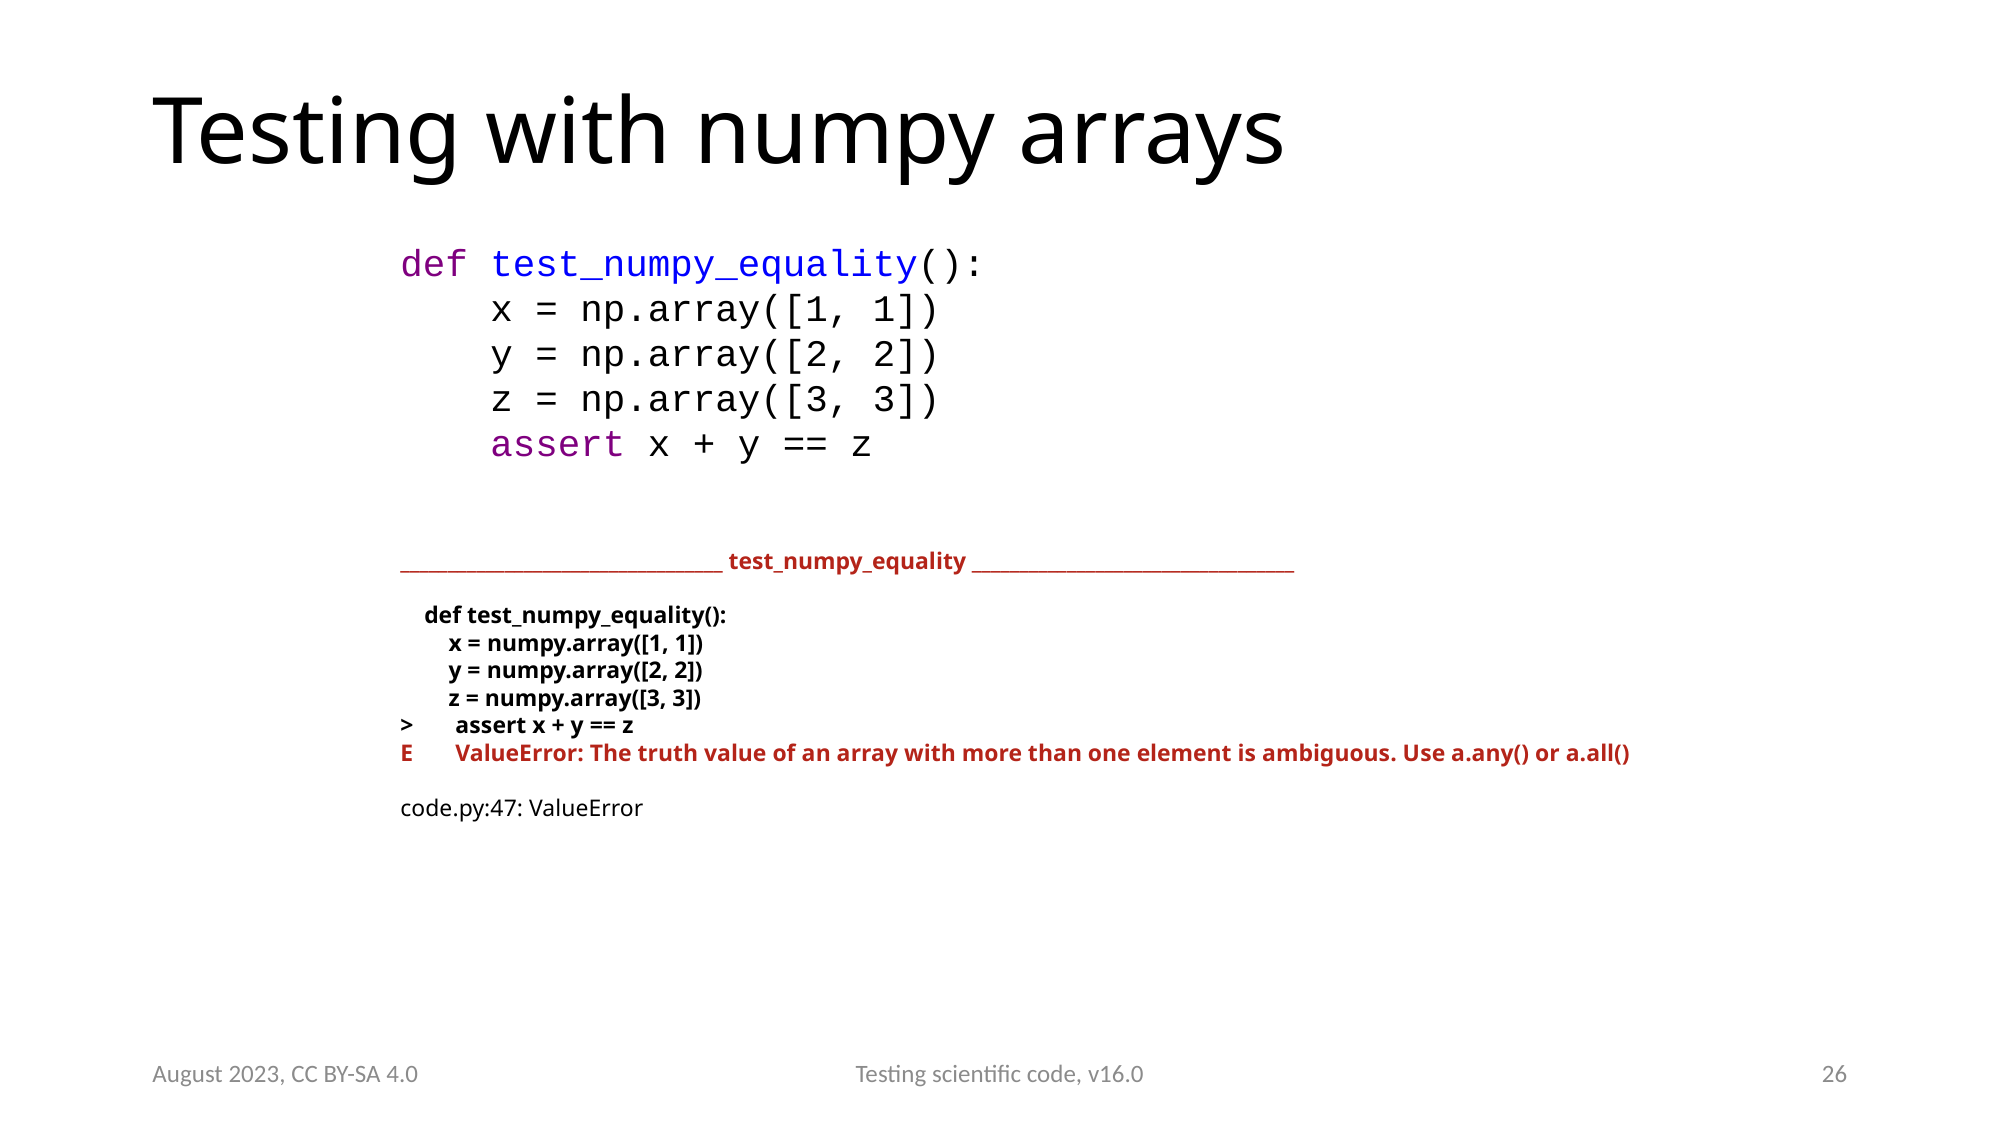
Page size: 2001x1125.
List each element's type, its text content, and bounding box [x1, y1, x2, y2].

text_box __________________________________ test_numpy_equality __________________________________ def test_numpy_equality(): x = numpy.array([1, 1]) y = numpy.array([2, 2]) z = numpy.array([3, 3]) > assert x + y == z E ValueError: The truth value of an array with more than one element is ambiguous. Use a.any() or a.all() code.py:47: ValueError [385, 538, 1650, 829]
text_box def test_numpy_equality(): x = np.array([1, 1]) y = np.array([2, 2]) z = np.array([3, 3]) assert x + y == z [385, 231, 1556, 472]
slide_number 26 [1412, 1042, 1863, 1103]
title Testing with numpy arrays [137, 59, 1863, 209]
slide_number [137, 1042, 588, 1103]
footer Testing scientific code, v16.0 [662, 1042, 1338, 1103]
